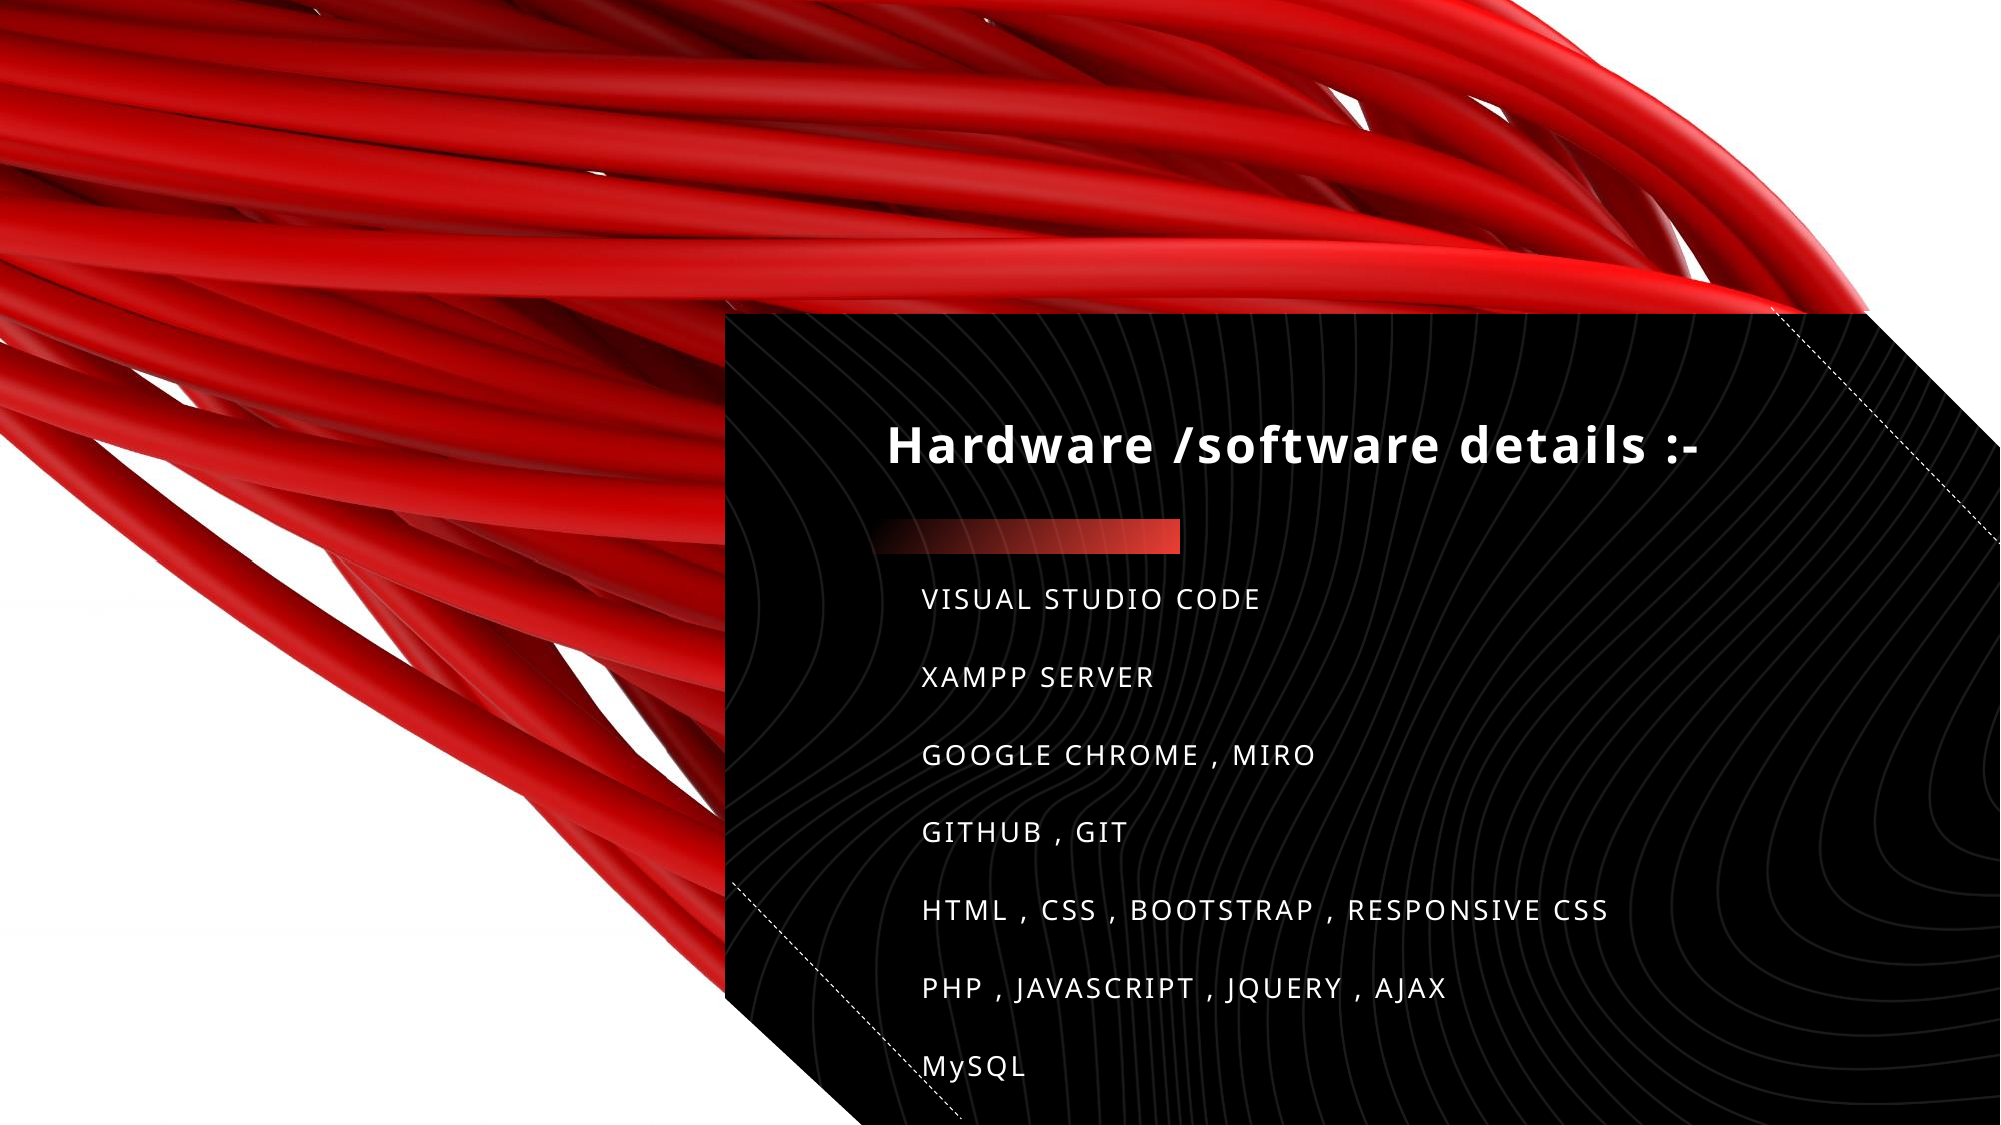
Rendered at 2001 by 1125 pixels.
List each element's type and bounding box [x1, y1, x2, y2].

text_box [1771, 307, 2000, 544]
picture [0, 0, 2000, 1125]
text_box [732, 882, 962, 1119]
